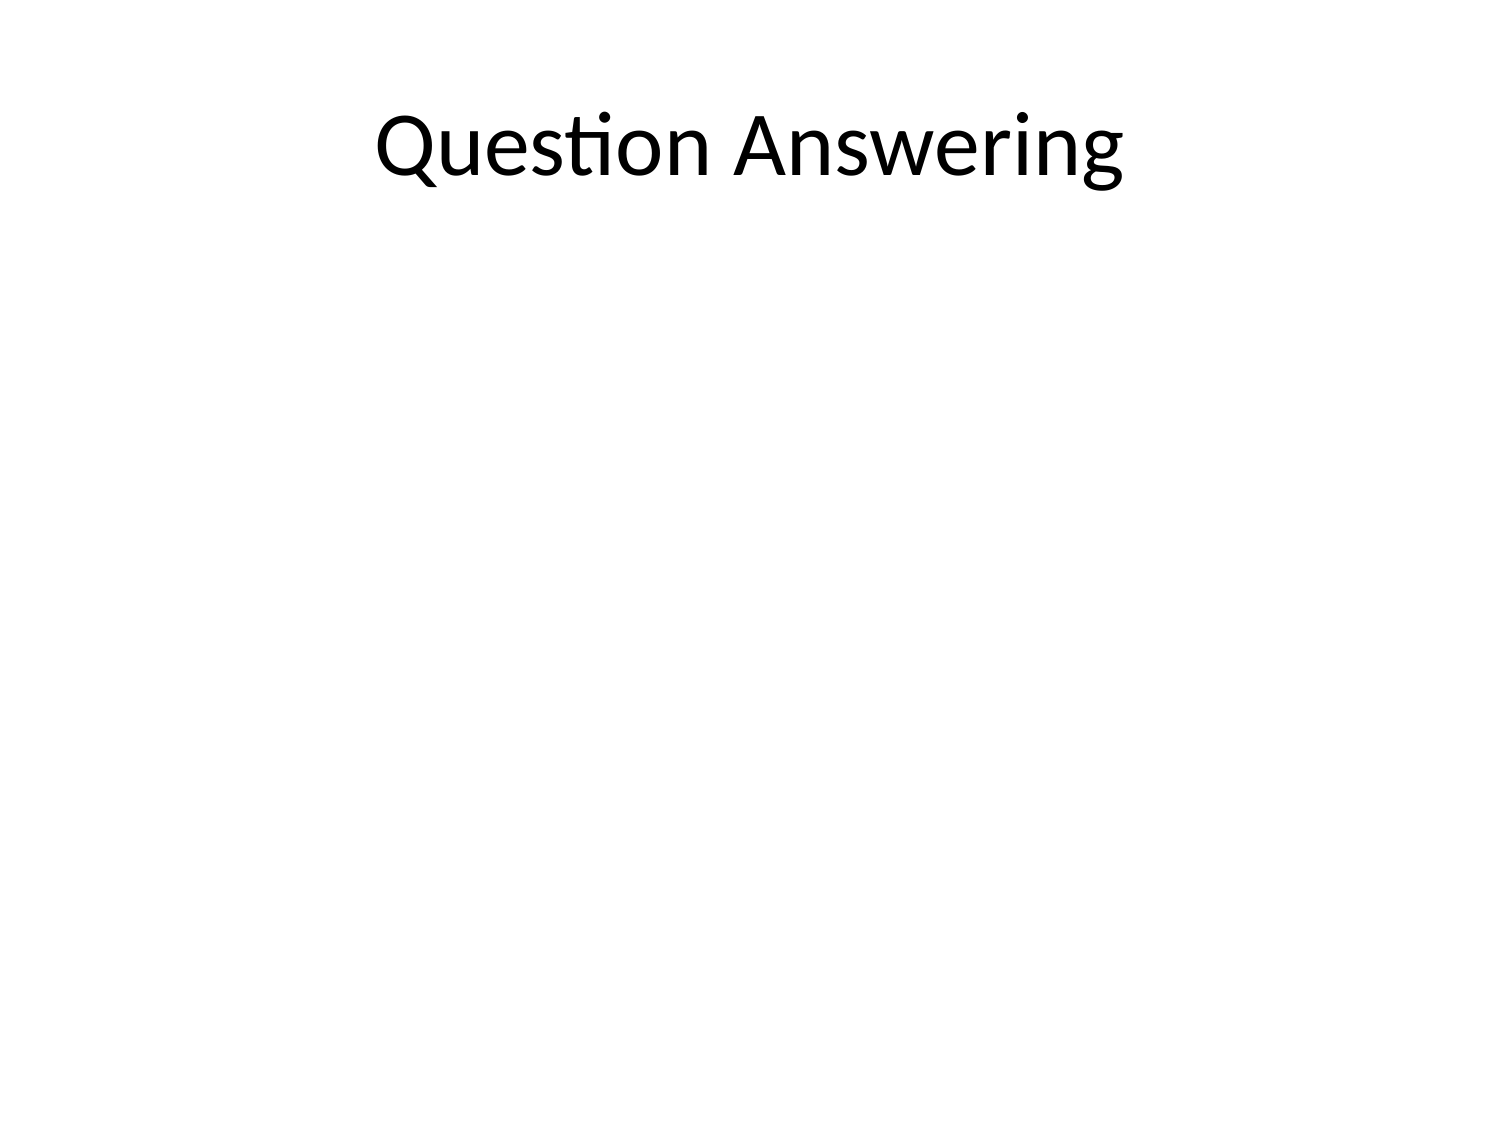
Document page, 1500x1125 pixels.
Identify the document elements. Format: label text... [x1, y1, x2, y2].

title Question Answering [75, 45, 1425, 233]
